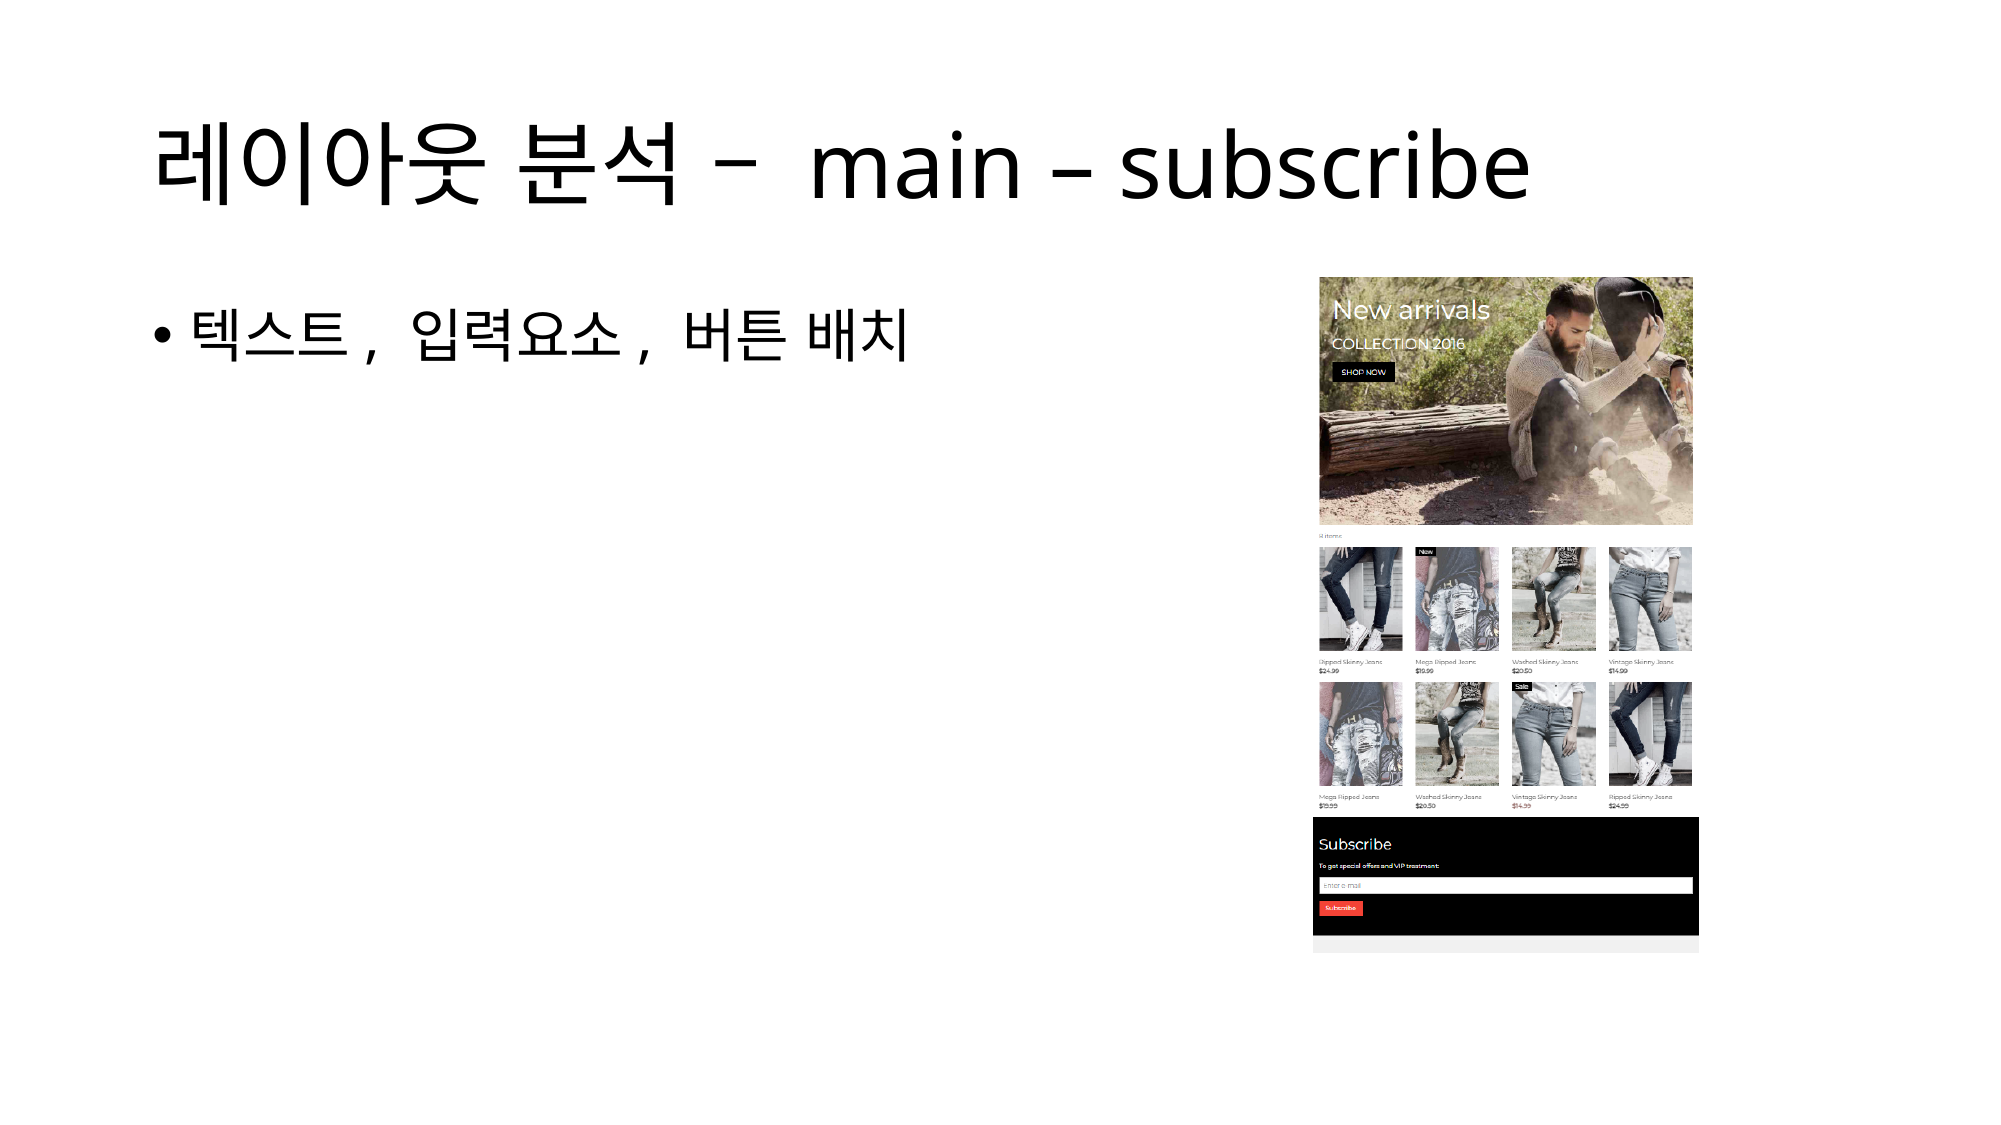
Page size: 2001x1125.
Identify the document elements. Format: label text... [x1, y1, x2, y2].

list 텍스트, 입력요소, 버튼 배치 [137, 299, 988, 1014]
title 레이아웃 분석 – main – subscribe [137, 59, 1863, 278]
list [1298, 265, 1720, 953]
